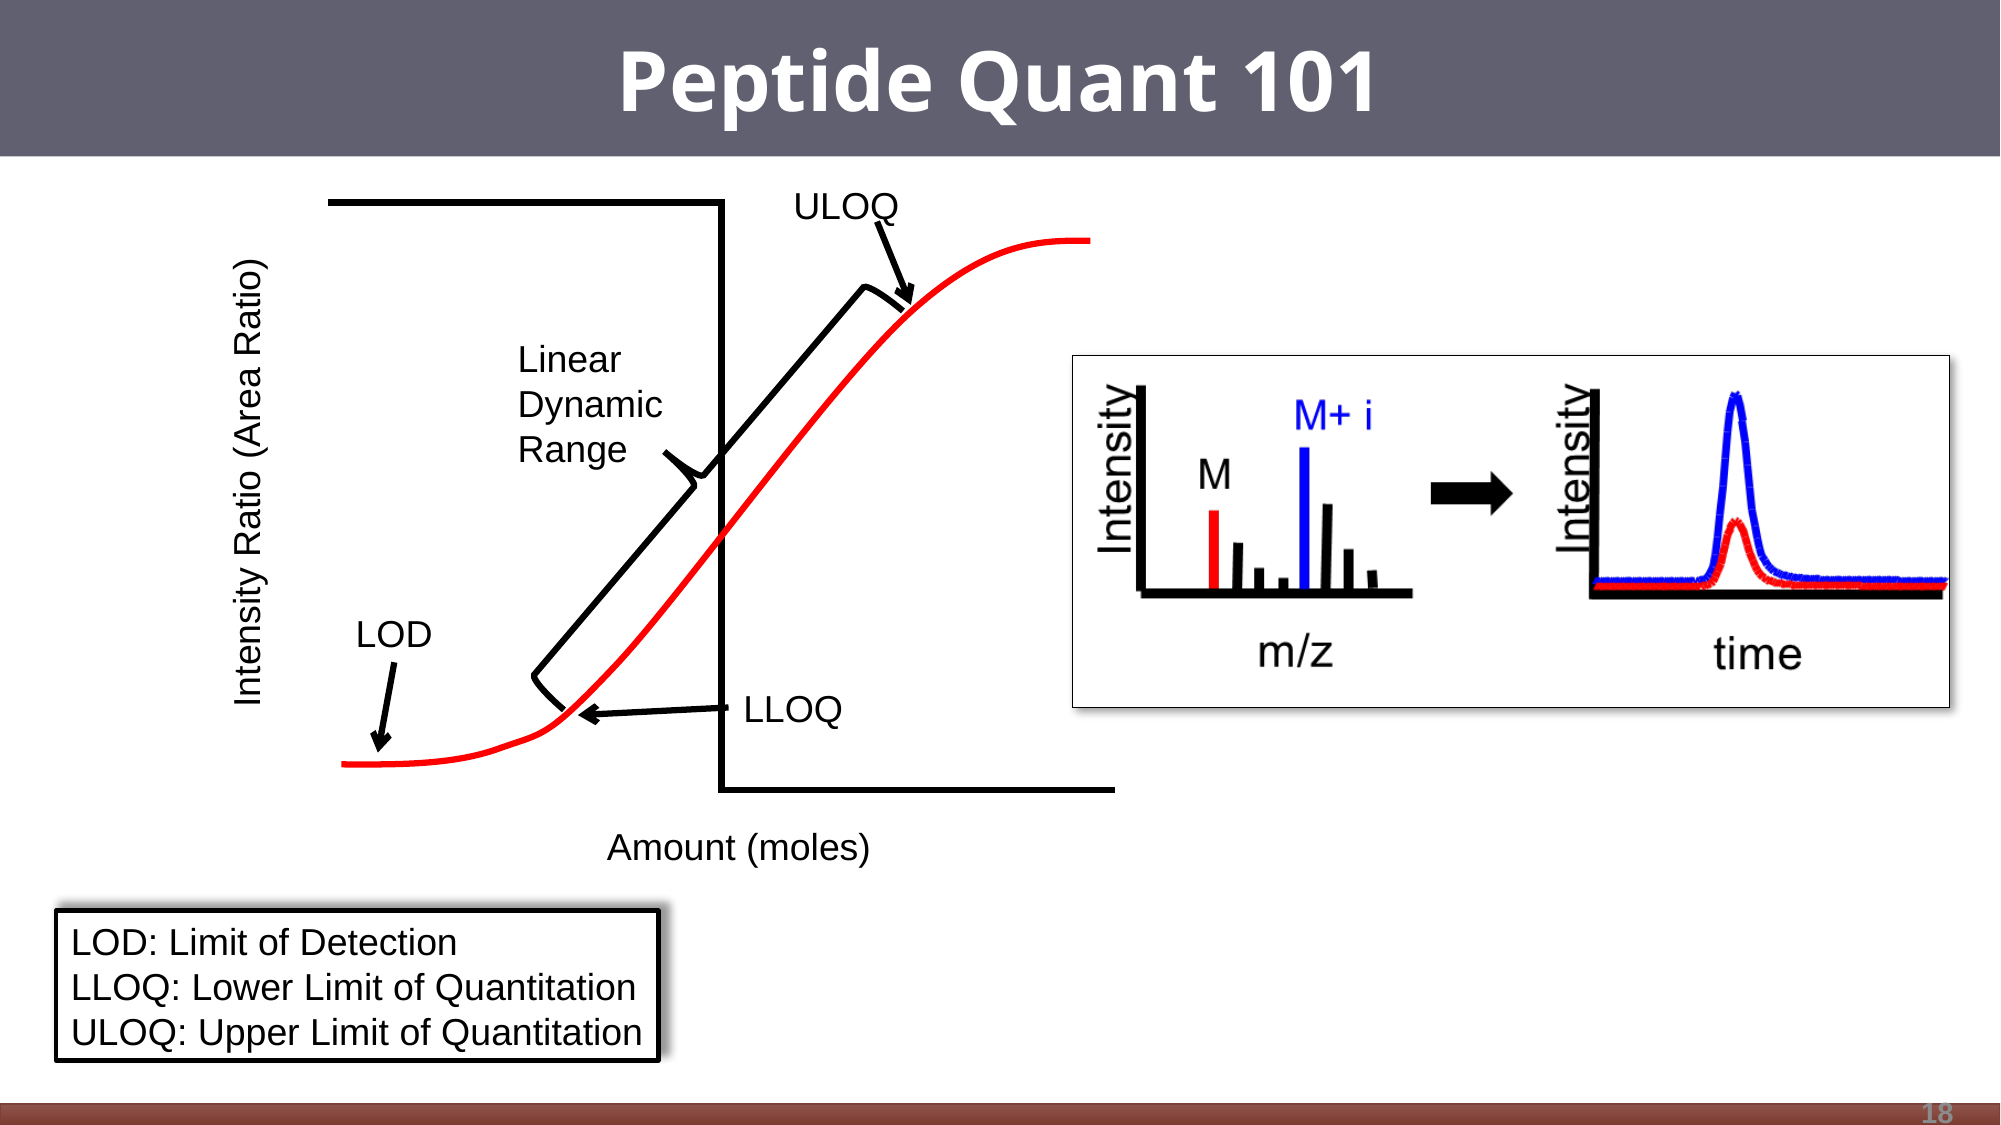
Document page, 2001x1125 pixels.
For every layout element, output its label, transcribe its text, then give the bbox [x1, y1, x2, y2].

text_box Amount (moles) [592, 815, 887, 875]
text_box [327, 202, 1116, 791]
slide_number 18 [1800, 1082, 1969, 1125]
text_box Intensity Ratio (Area Ratio) [215, 242, 276, 723]
picture [1072, 355, 1951, 709]
text_box LOD: Limit of Detection LLOQ: Lower Limit of Quantitation ULOQ: Upper Limit of Quantitation [56, 910, 659, 1061]
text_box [339, 174, 916, 754]
title Peptide Quant 101 [0, 0, 2000, 157]
